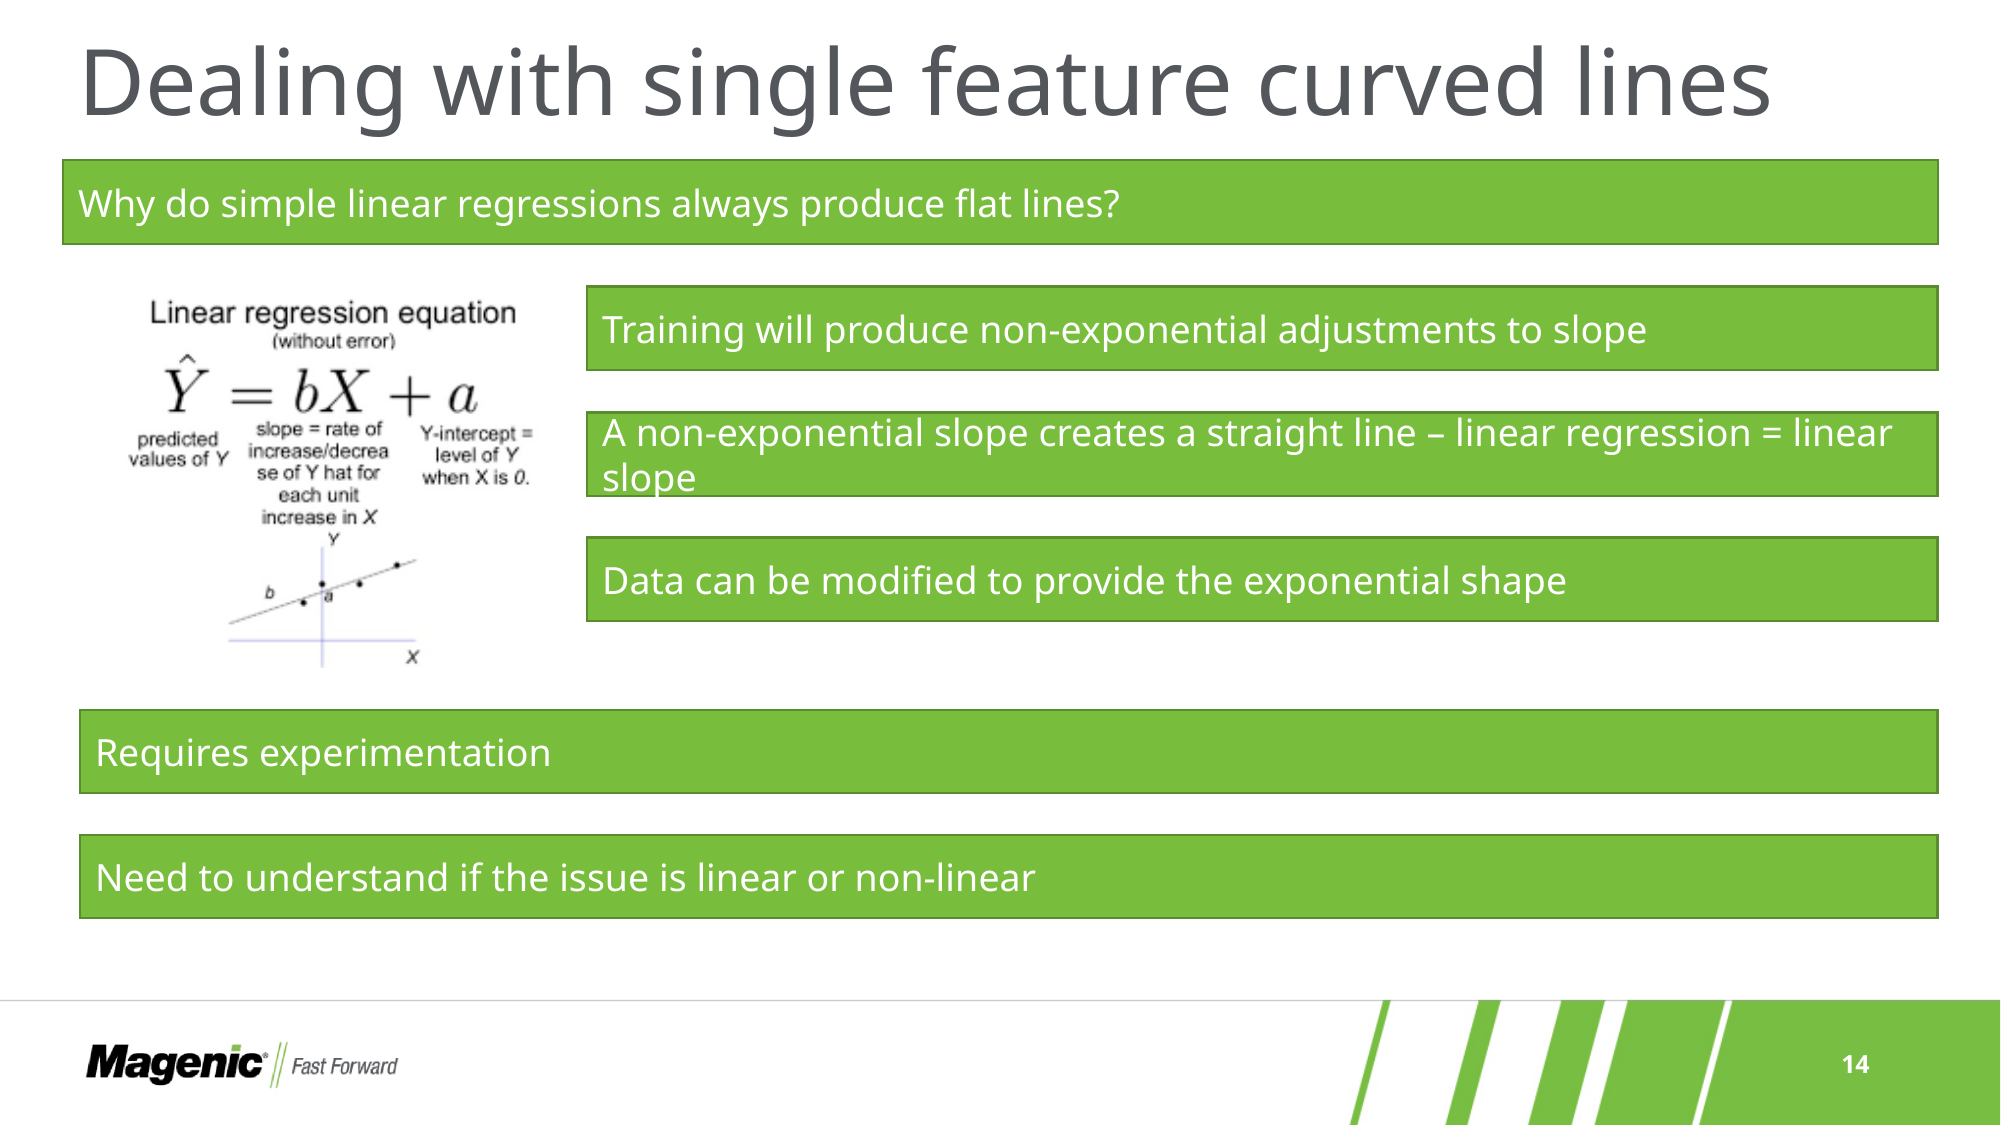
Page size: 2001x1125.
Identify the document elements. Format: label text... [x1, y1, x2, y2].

text_box A non-exponential slope creates a straight line – linear regression = linear slope [588, 411, 1939, 497]
text_box Training will produce non-exponential adjustments to slope [586, 285, 1939, 371]
text_box Requires experimentation [79, 709, 1939, 794]
text_box Data can be modified to provide the exponential shape [588, 536, 1939, 622]
text_box Need to understand if the issue is linear or non-linear [79, 834, 1939, 919]
text_box Why do simple linear regressions always produce flat lines? [62, 159, 1939, 245]
title Dealing with single feature curved lines [63, 41, 1938, 131]
picture [0, 0, 2001, 1125]
